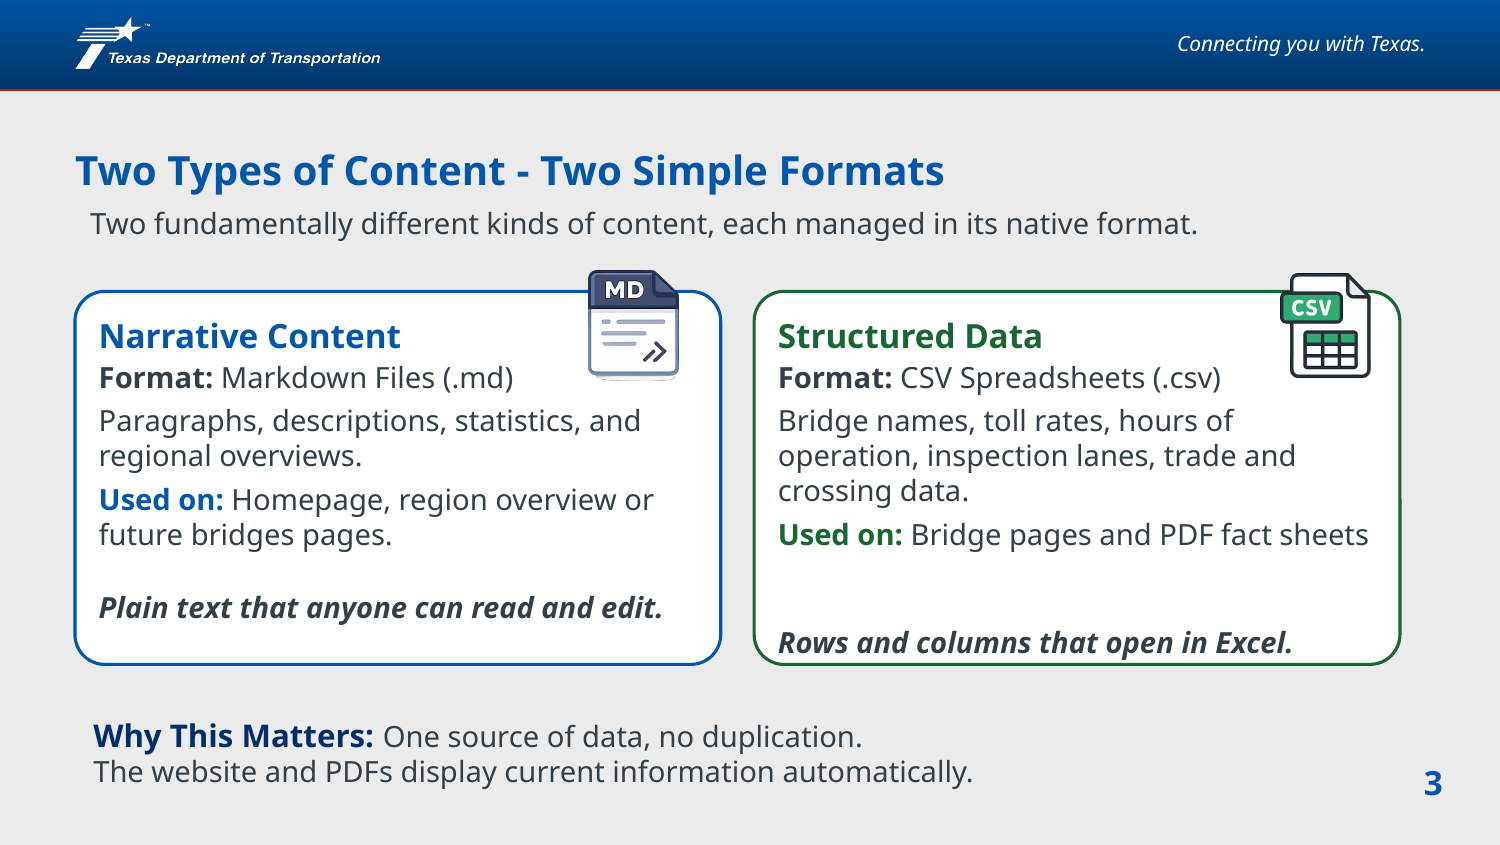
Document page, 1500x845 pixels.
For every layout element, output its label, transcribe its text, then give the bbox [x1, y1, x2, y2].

picture [75, 16, 380, 69]
picture [1279, 273, 1371, 378]
title Two Types of Content - Two Simple Formats [75, 145, 1425, 194]
text_box Two fundamentally different kinds of content, each managed in its native format. [74, 199, 1425, 246]
text_box Why This Matters: One source of data, no duplication. The website and PDFs display current information automatically. [74, 691, 1102, 813]
text_box Narrative Content Format: Markdown Files (.md) Paragraphs, descriptions, statistics, and regional overviews. Used on: Homepage, region overview or future bridges pages. Plain text that anyone can read and edit. [74, 291, 721, 665]
text_box Structured Data Format: CSV Spreadsheets (.csv) Bridge names, toll rates, hours of operation, inspection lanes, trade and crossing data. Used on: Bridge pages and PDF fact sheets Rows and columns that open in Excel. [754, 291, 1400, 665]
picture [587, 269, 679, 381]
